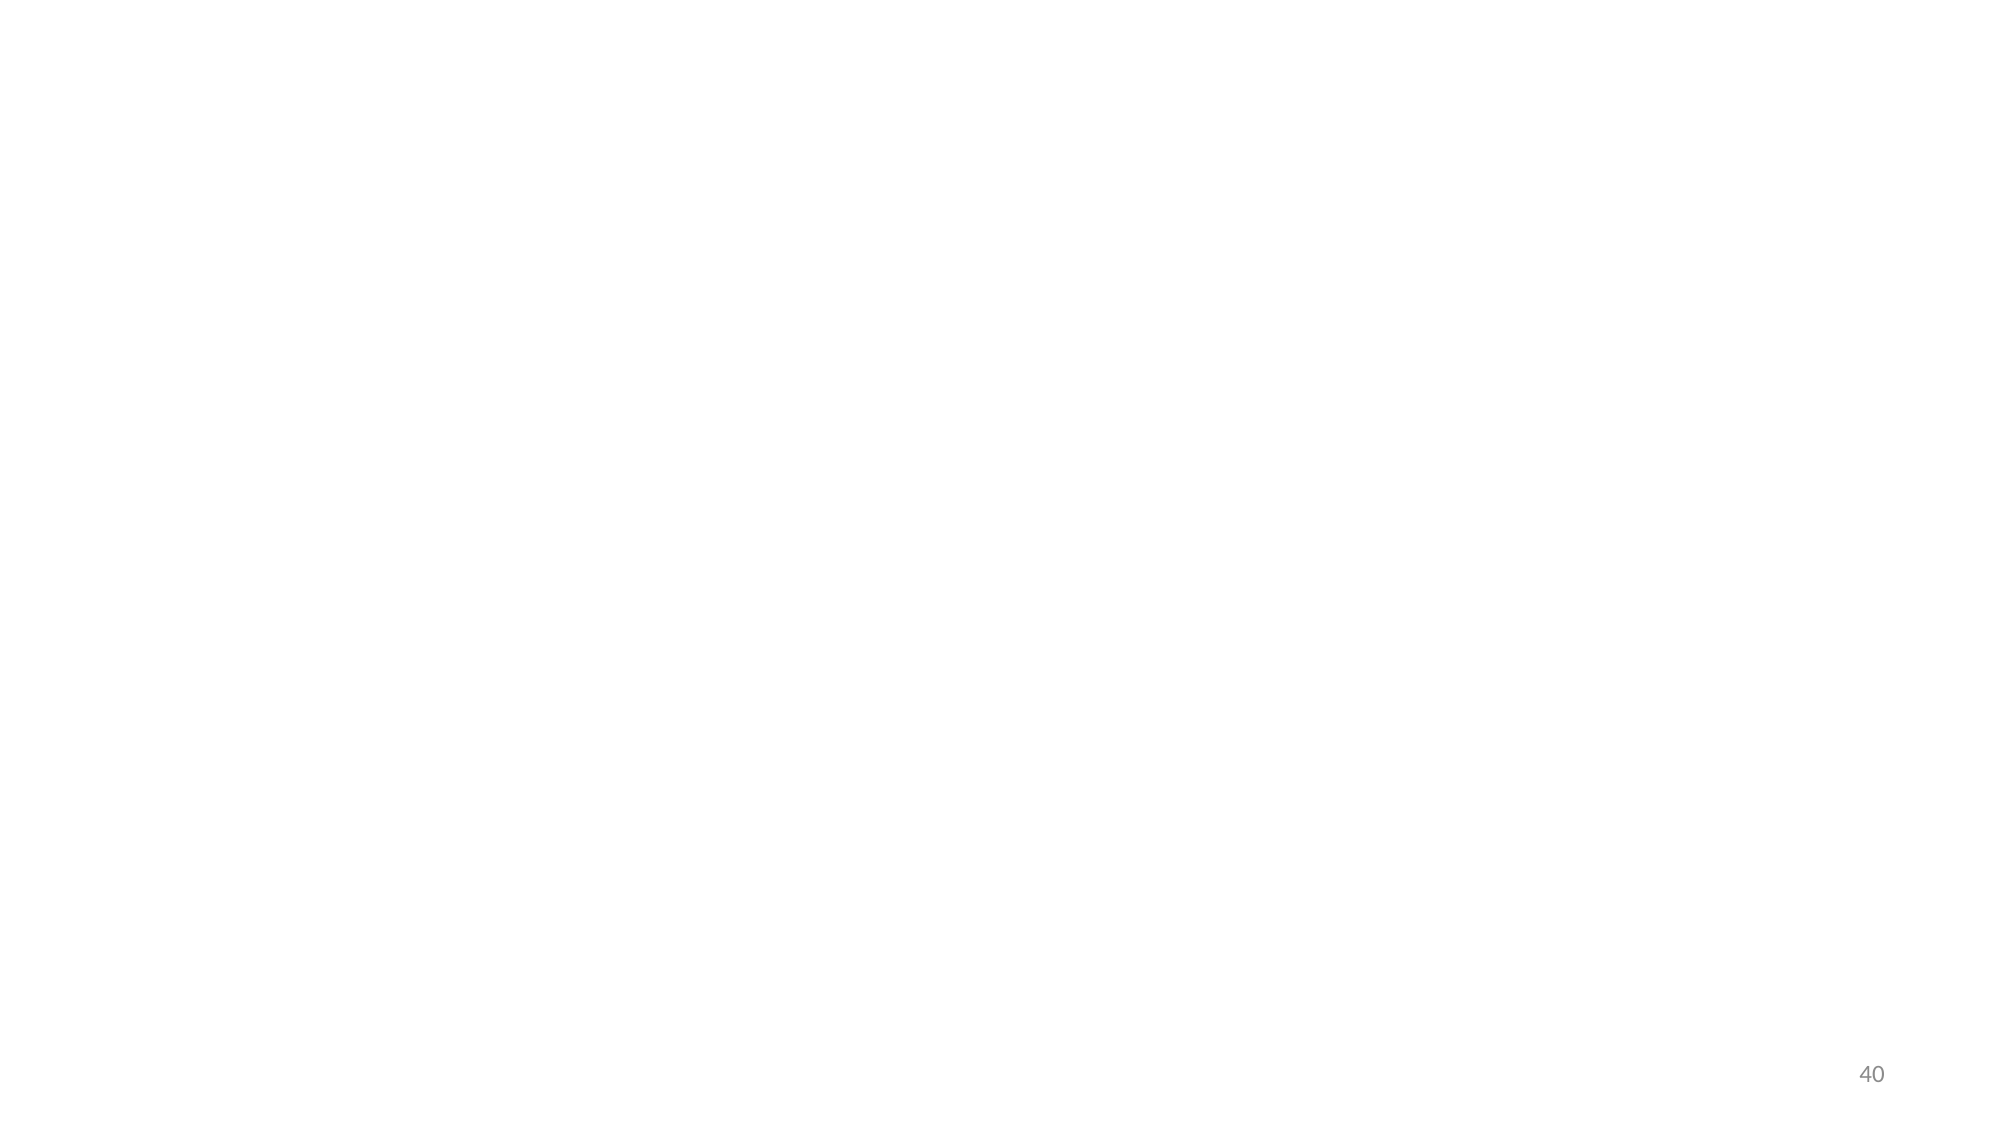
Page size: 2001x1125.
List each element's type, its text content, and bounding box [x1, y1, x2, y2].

slide_number 40 [1433, 1042, 1900, 1103]
